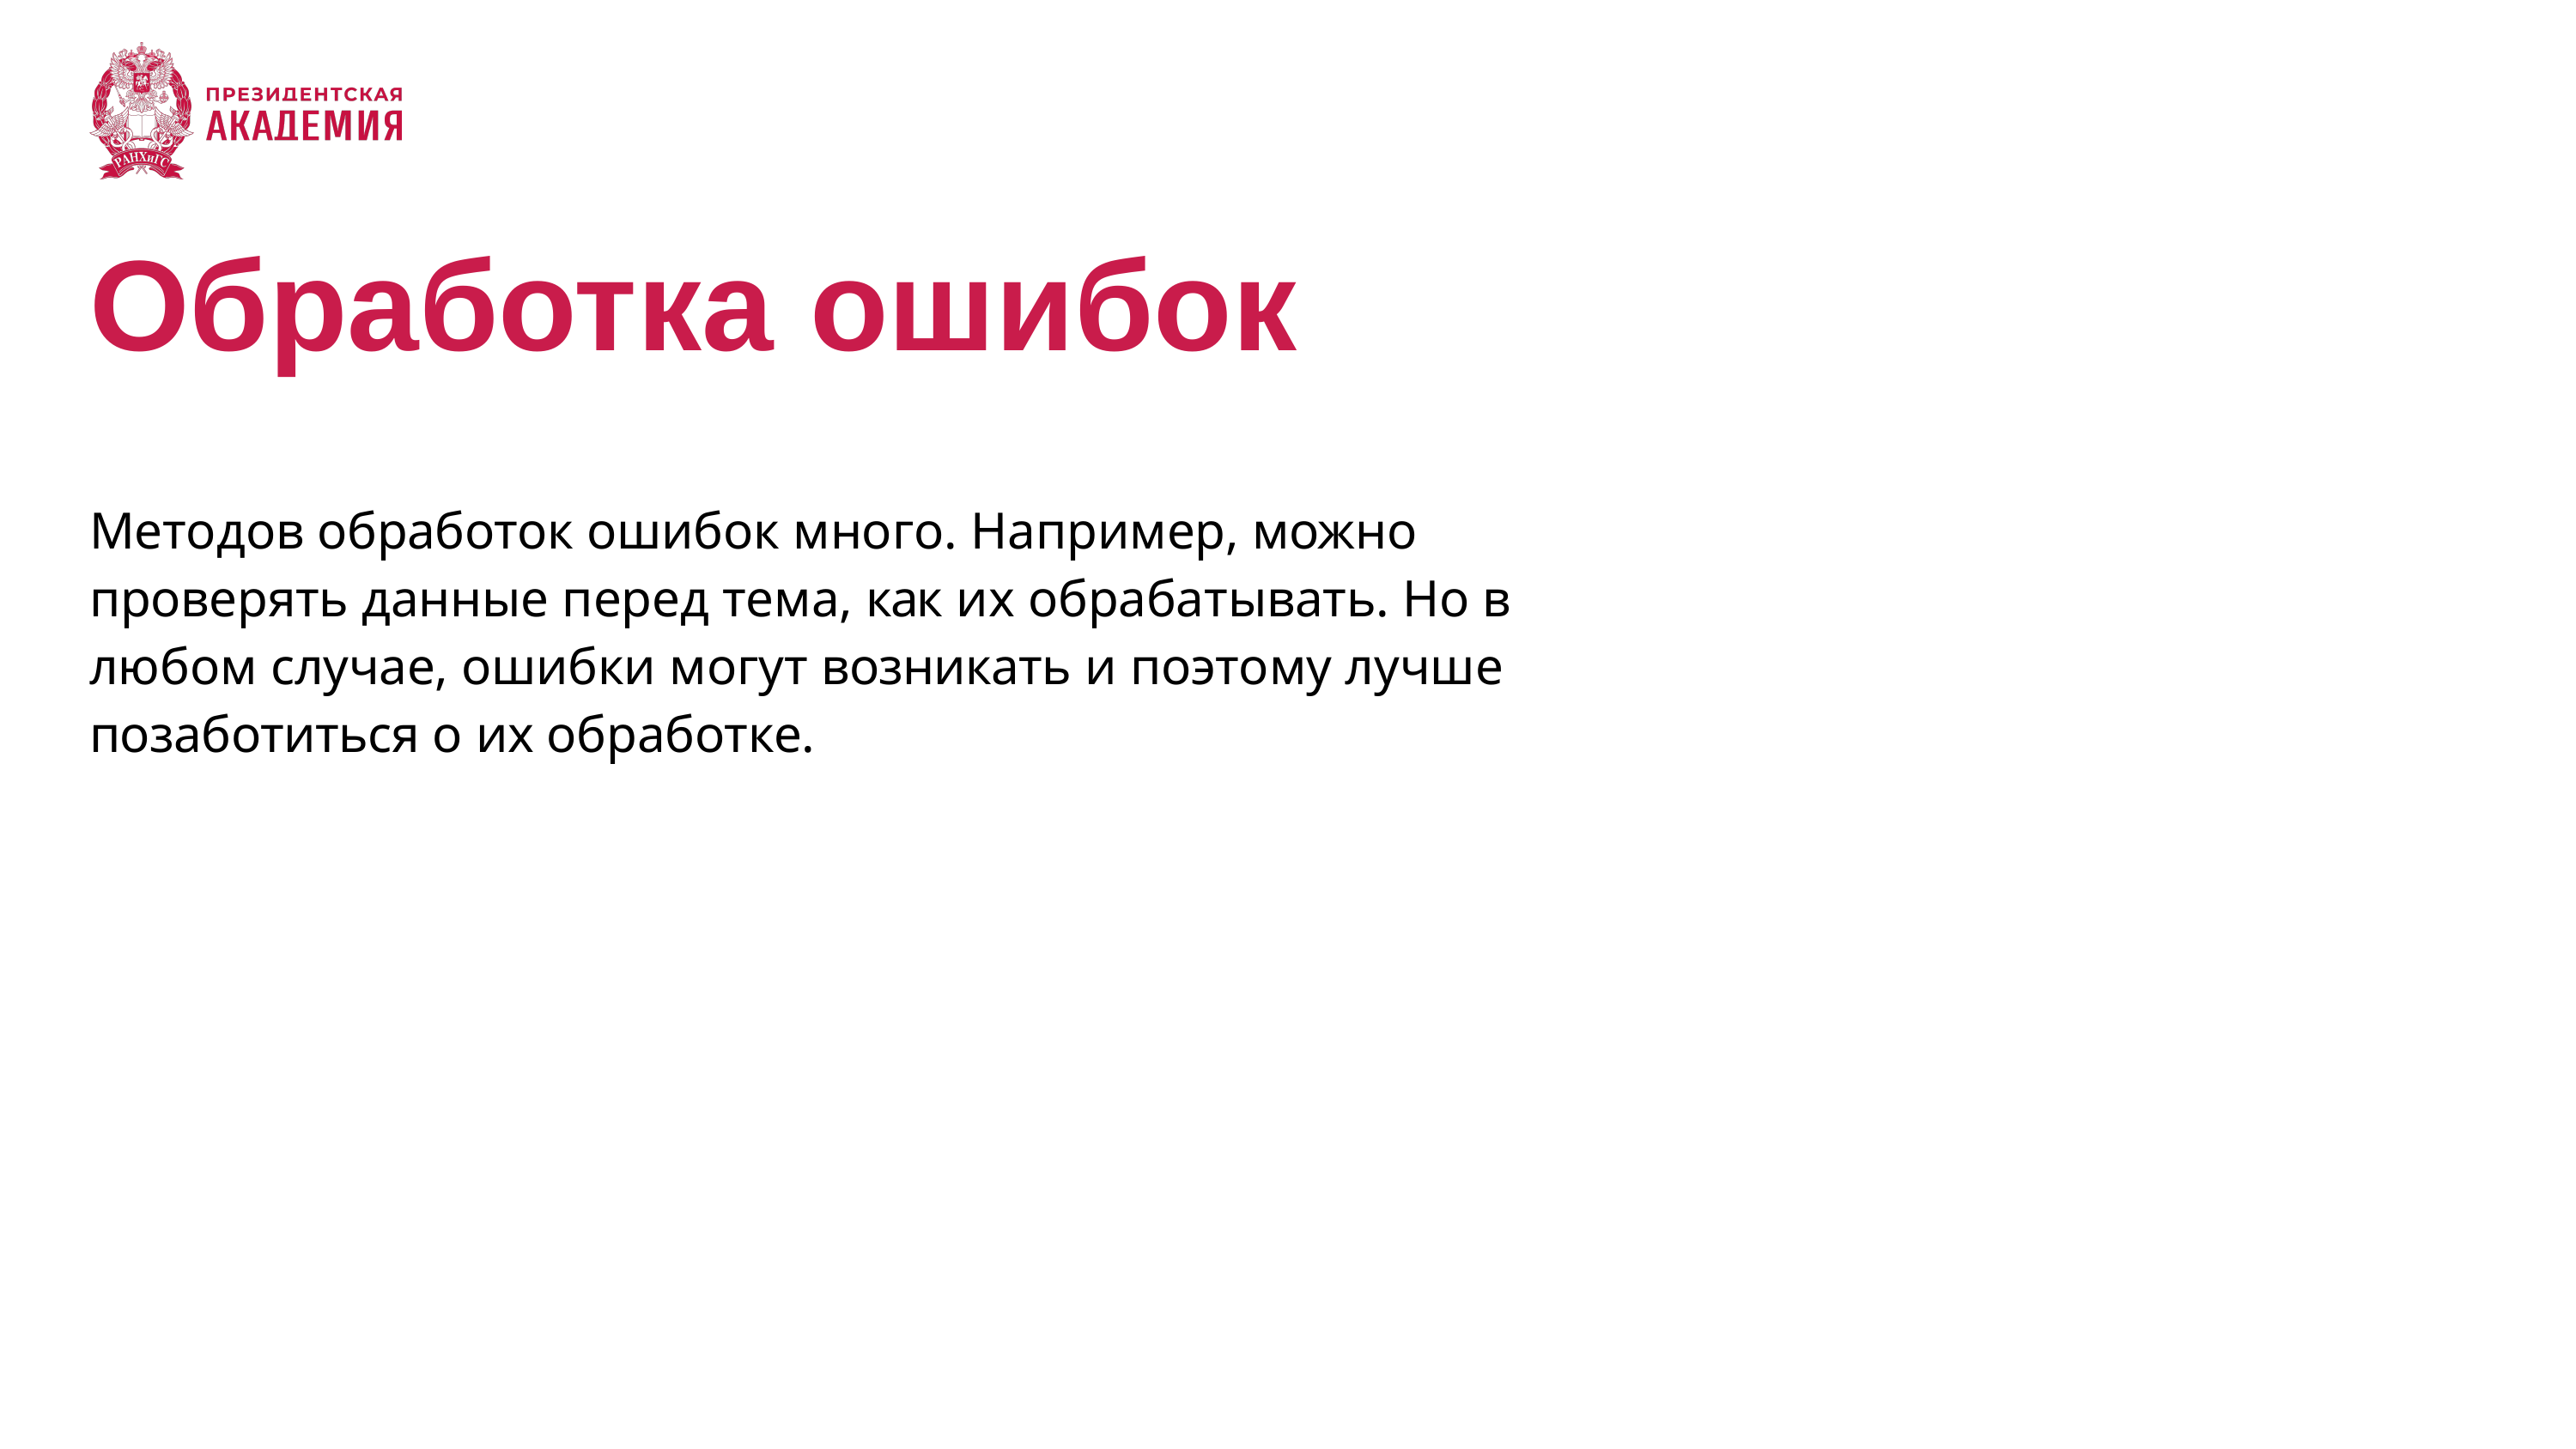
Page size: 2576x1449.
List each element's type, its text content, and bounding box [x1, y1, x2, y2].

picture [89, 42, 402, 179]
text_box Методов обработок ошибок много. Например, можно проверять данные перед тема, как их обрабатывать. Но в любом случае, ошибки могут возникать и поэтому лучше позаботиться о их обработке. [88, 488, 1587, 763]
title Обработка ошибок [88, 220, 2367, 464]
